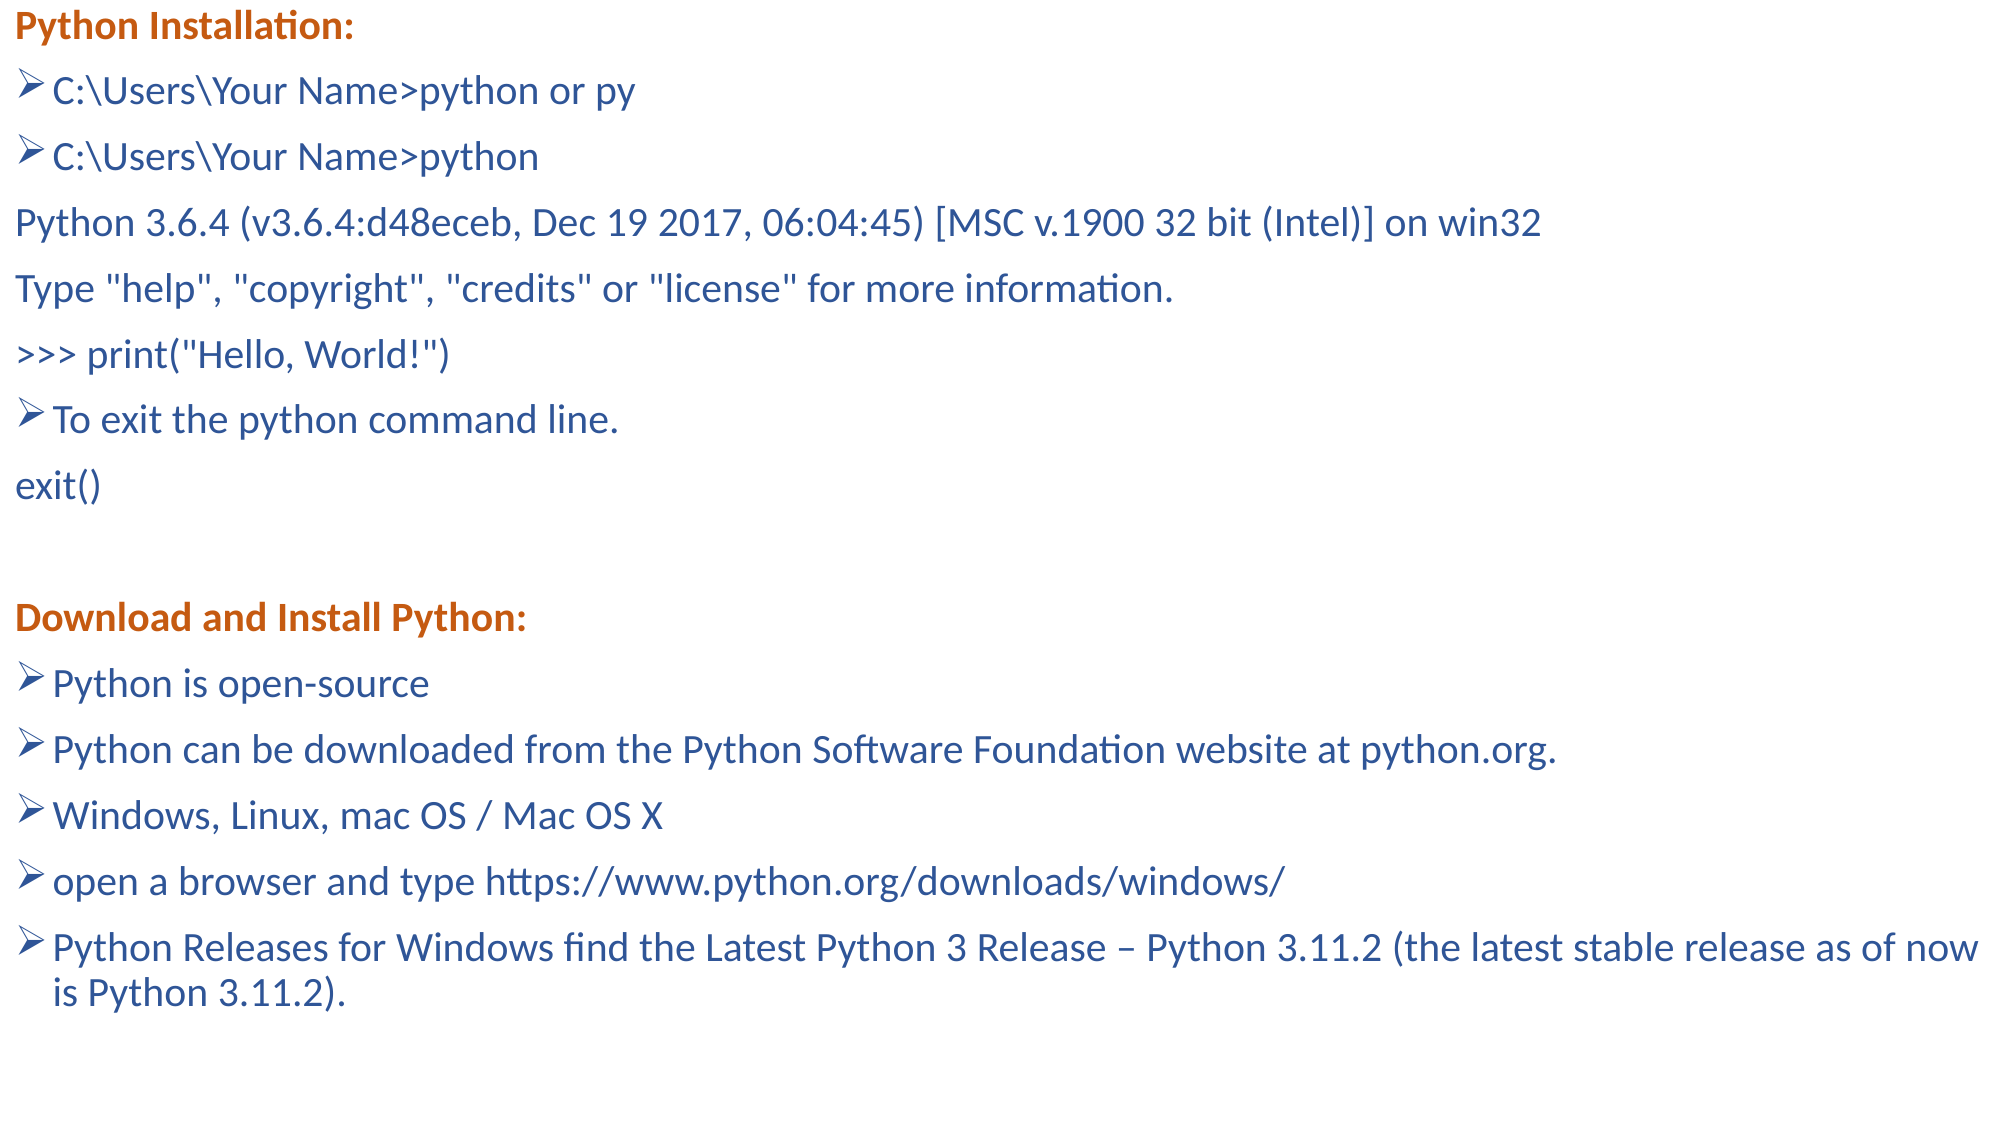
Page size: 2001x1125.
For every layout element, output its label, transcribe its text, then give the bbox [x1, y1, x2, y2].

list Python Installation: C:\Users\Your Name>python or py C:\Users\Your Name>python Python 3.6.4 (v3.6.4:d48eceb, Dec 19 2017, 06:04:45) [MSC v.1900 32 bit (Intel)] on win32 Type "help", "copyright", "credits" or "license" for more information. >>> print("Hello, World!") To exit the python command line. exit() Download and Install Python: Python is open-source Python can be downloaded from the Python Software Foundation website at python.org. Windows, Linux, mac OS / Mac OS X open a browser and type https://www.python.org/downloads/windows/ Python Releases for Windows find the Latest Python 3 Release – Python 3.11.2 (the latest stable release as of now is Python 3.11.2). [0, 0, 2000, 1125]
